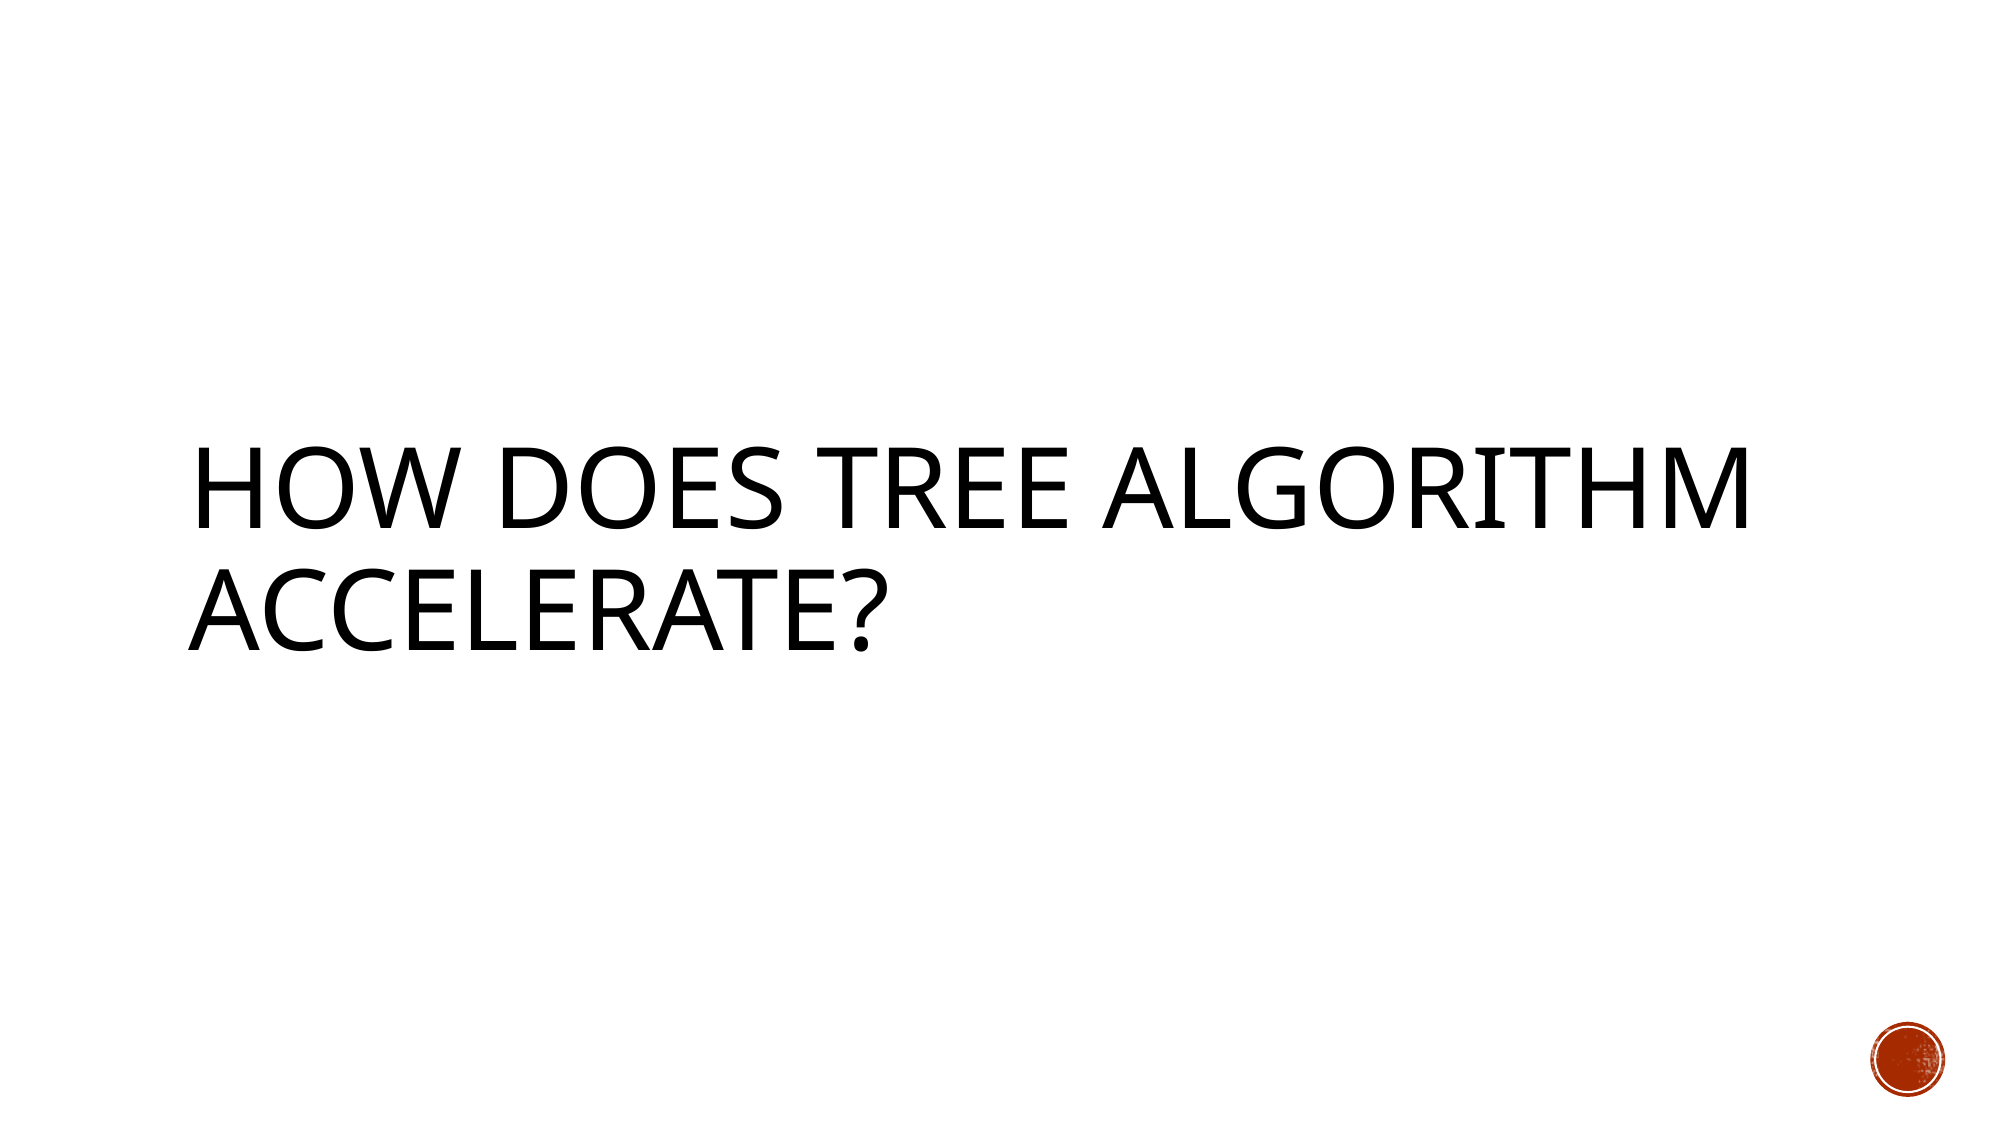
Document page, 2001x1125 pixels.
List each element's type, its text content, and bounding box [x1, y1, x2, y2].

title How does Tree Algorithm accelerate? [173, 379, 1785, 728]
